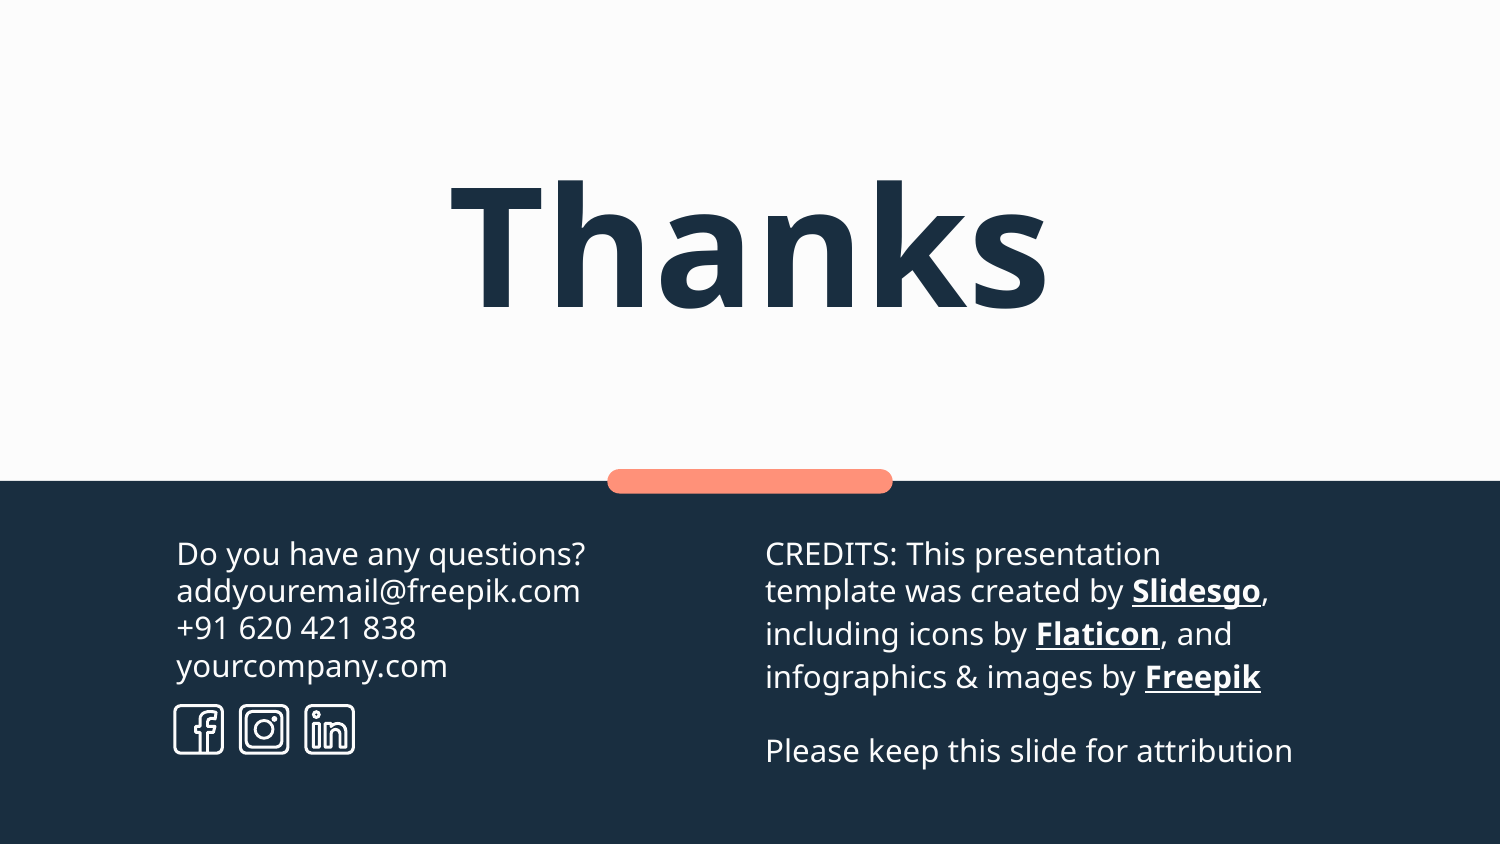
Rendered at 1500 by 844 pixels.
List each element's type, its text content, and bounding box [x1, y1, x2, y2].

text_box [173, 704, 224, 755]
title Thanks [377, 0, 1123, 481]
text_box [304, 703, 356, 755]
subtitle Do you have any questions? addyouremail@freepik.com +91 620 421 838 yourcompany.com [161, 518, 751, 691]
title Please keep this slide for attribution [750, 710, 1339, 770]
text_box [238, 703, 290, 755]
